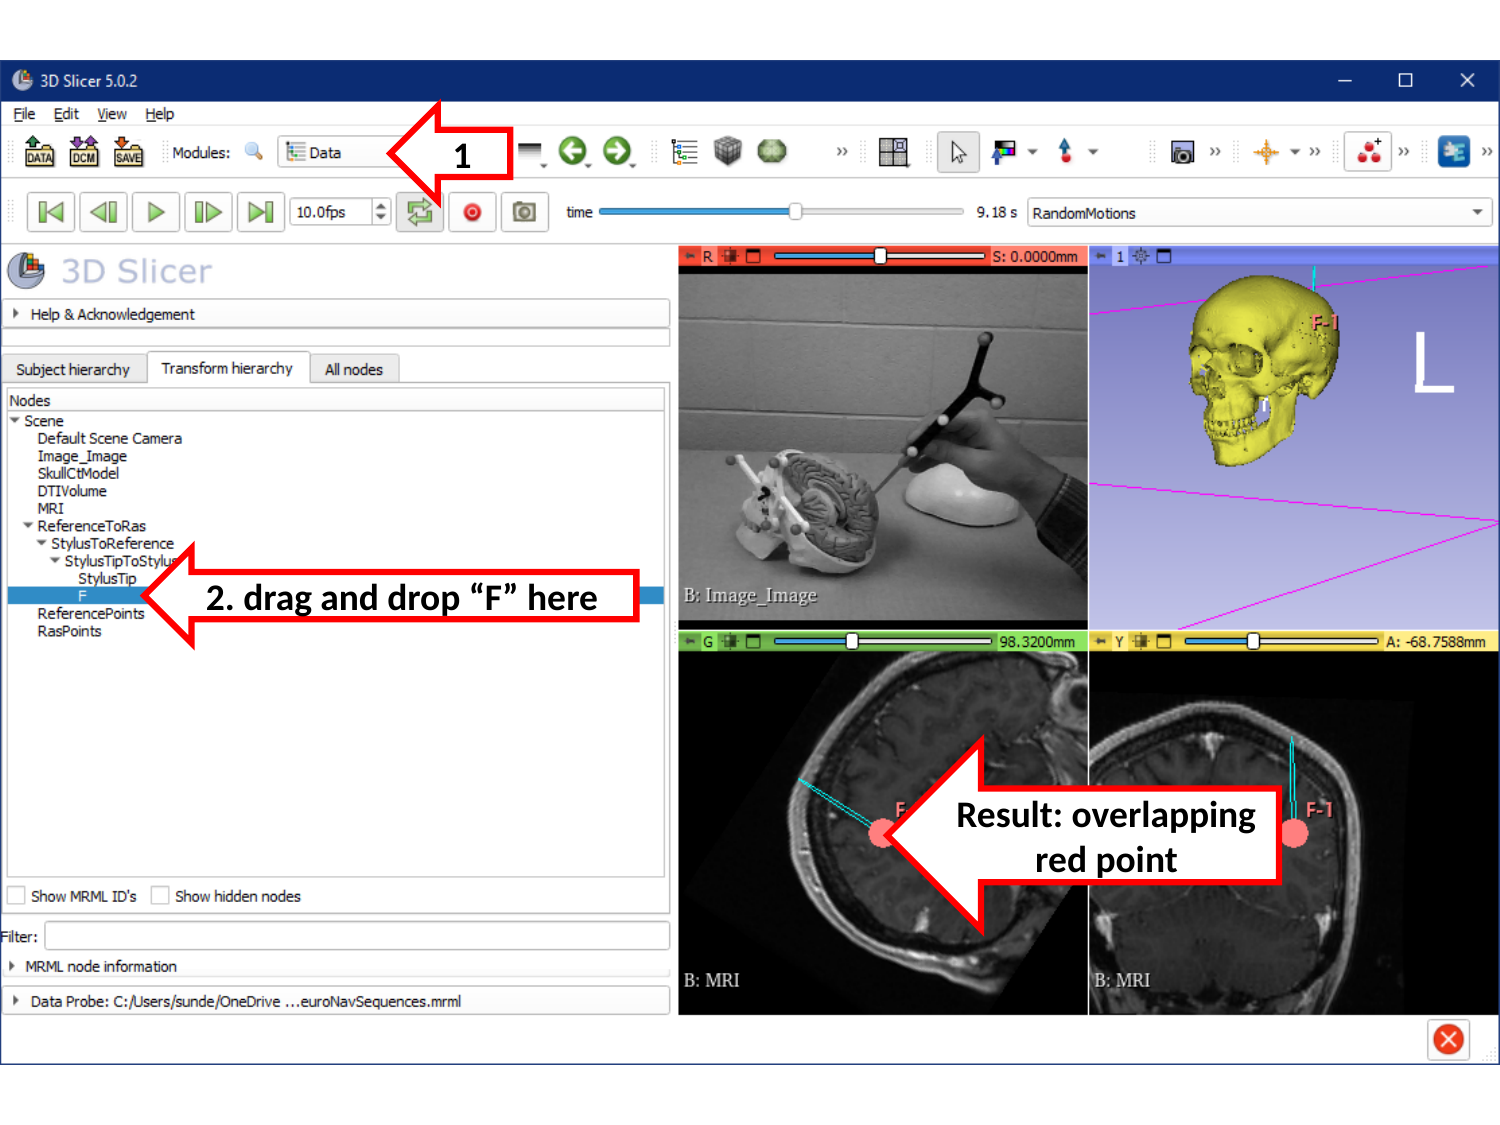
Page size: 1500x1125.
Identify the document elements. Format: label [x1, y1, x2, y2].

picture [0, 60, 1500, 1065]
